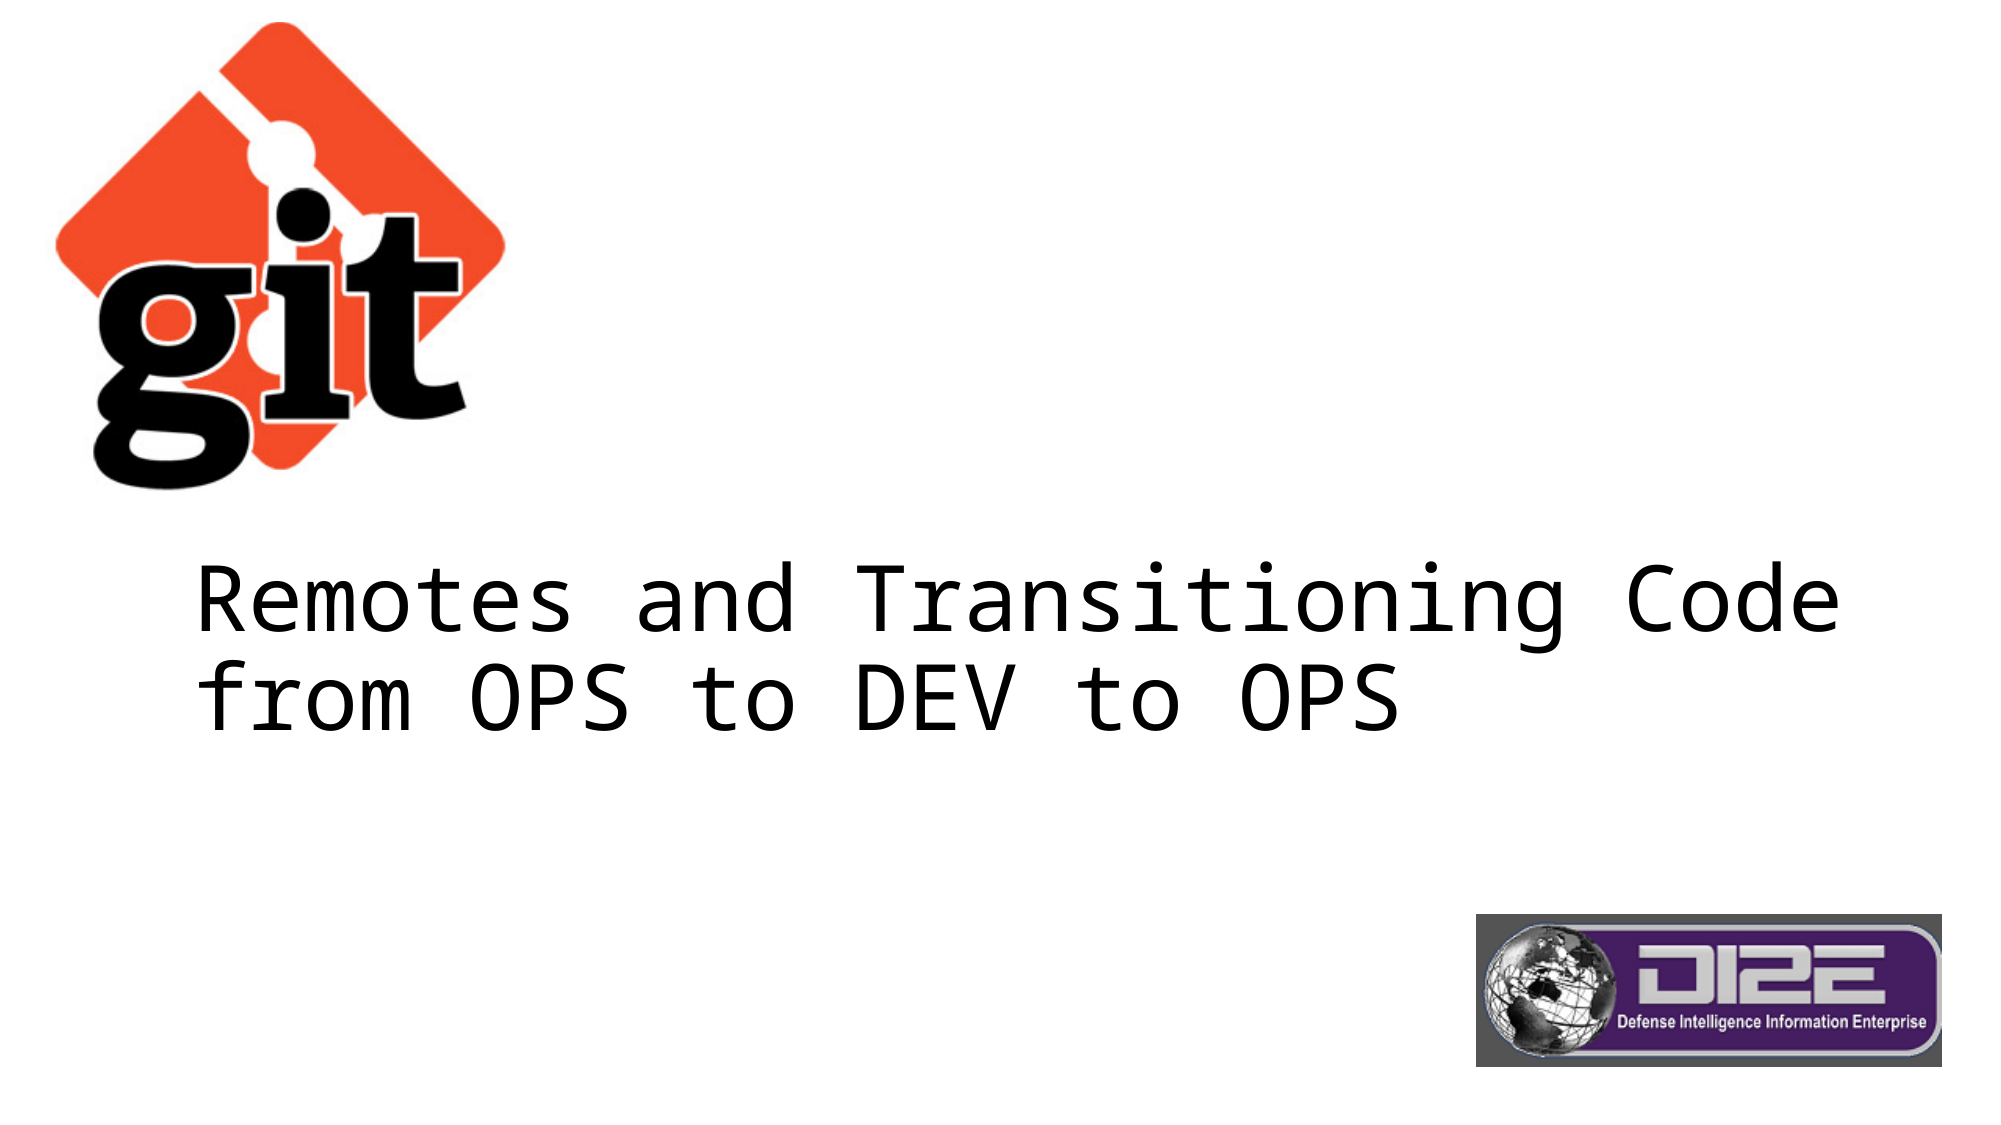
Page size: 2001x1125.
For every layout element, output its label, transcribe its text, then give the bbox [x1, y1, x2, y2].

title Remotes and Transitioning Code from OPS to DEV to OPS [178, 542, 1904, 760]
picture [45, 22, 515, 492]
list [1476, 914, 1942, 1067]
